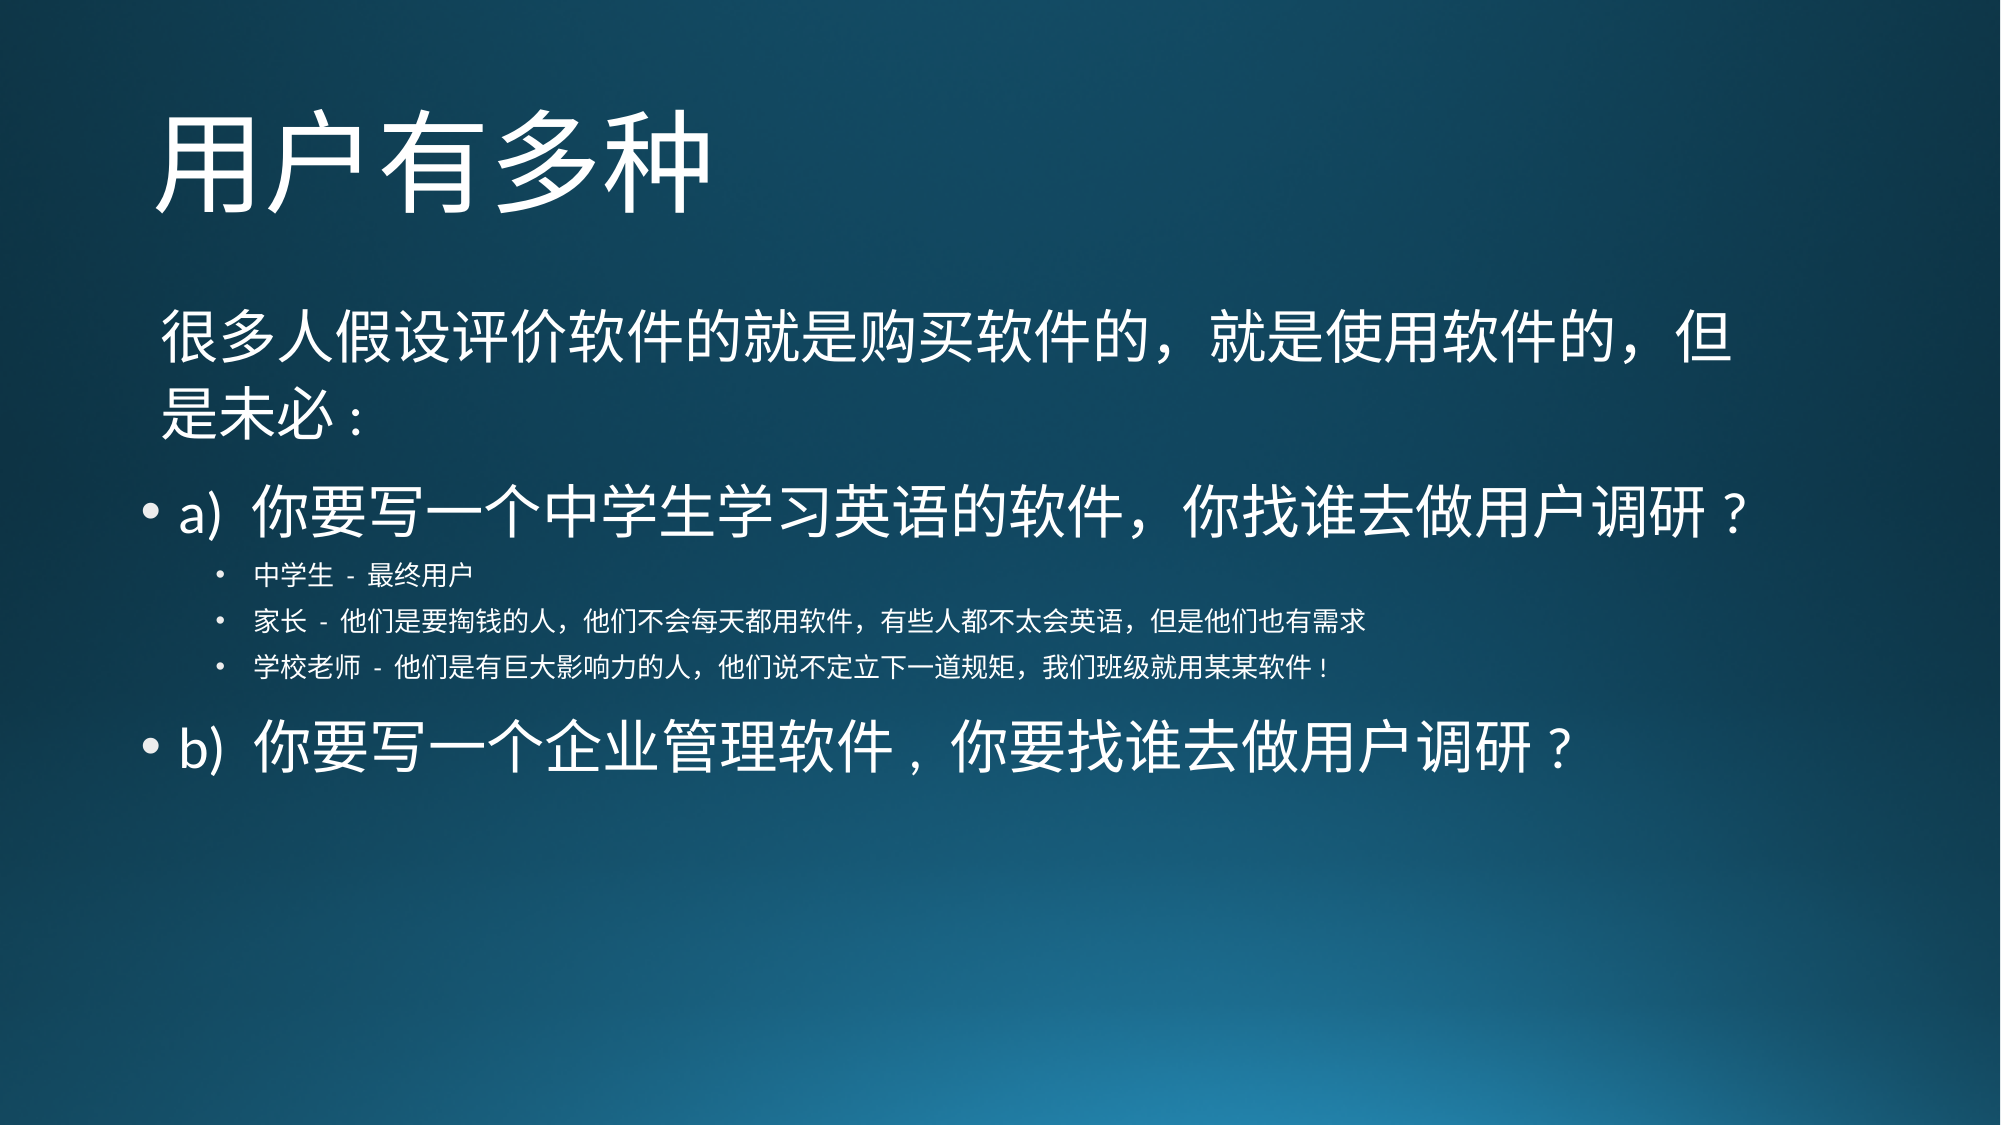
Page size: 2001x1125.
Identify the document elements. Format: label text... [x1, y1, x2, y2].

list 很多人假设评价软件的就是购买软件的，就是使用软件的，但是未必: a) 你要写一个中学生学习英语的软件，你找谁去做用户调研? 中学生 - 最终用户 家长 - 他们是要掏钱的人，他们不会每天都用软件，有些人都不太会英语，但是他们也有需求 学校老师 - 他们是有巨大影响力的人，他们说不定立下一道规矩，我们班级就用某某软件! b) 你要写一个企业管理软件, 你要找谁去做用户调研? [125, 285, 1805, 1000]
picture [0, 0, 2001, 1125]
title 用户有多种 [137, 59, 1863, 278]
